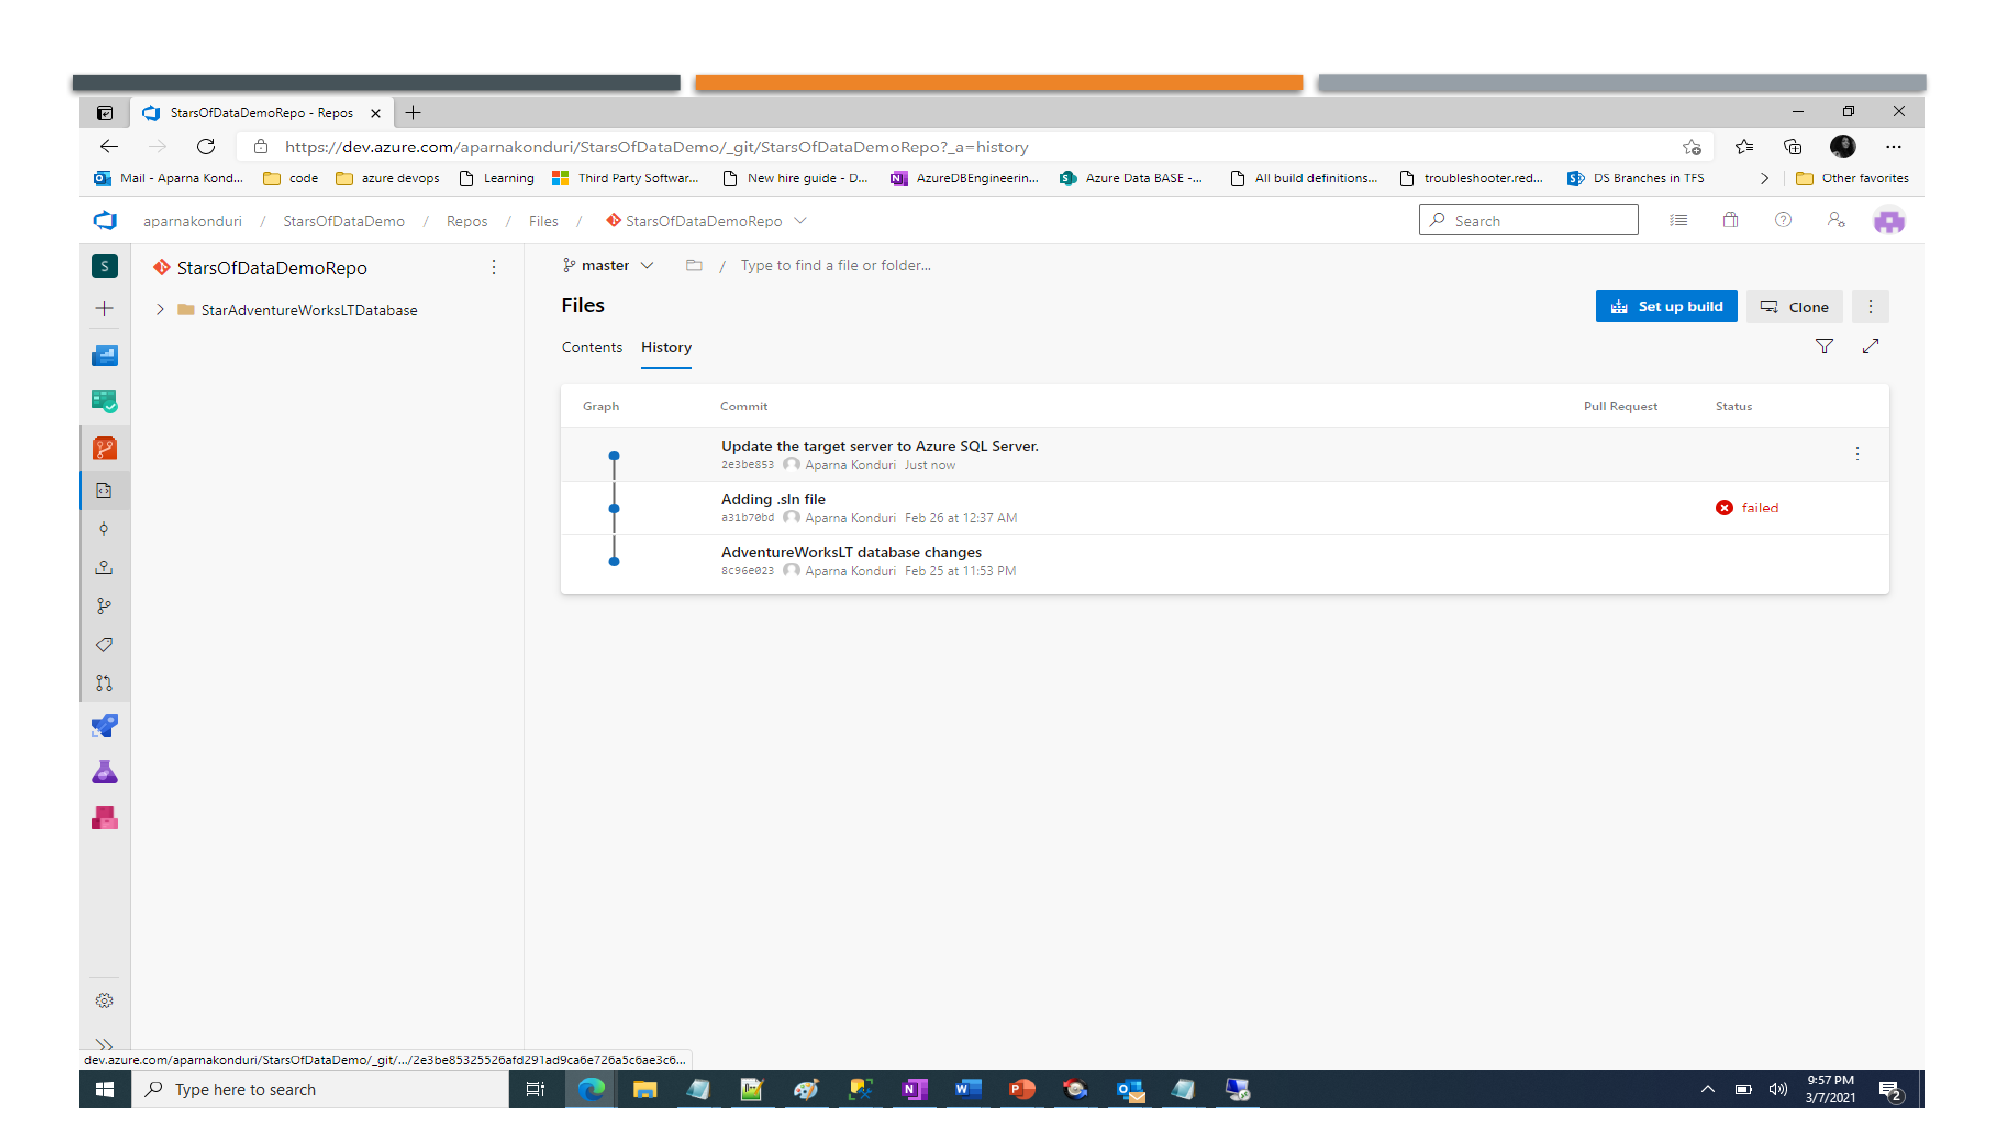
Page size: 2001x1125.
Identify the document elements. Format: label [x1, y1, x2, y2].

picture [79, 97, 1926, 1109]
